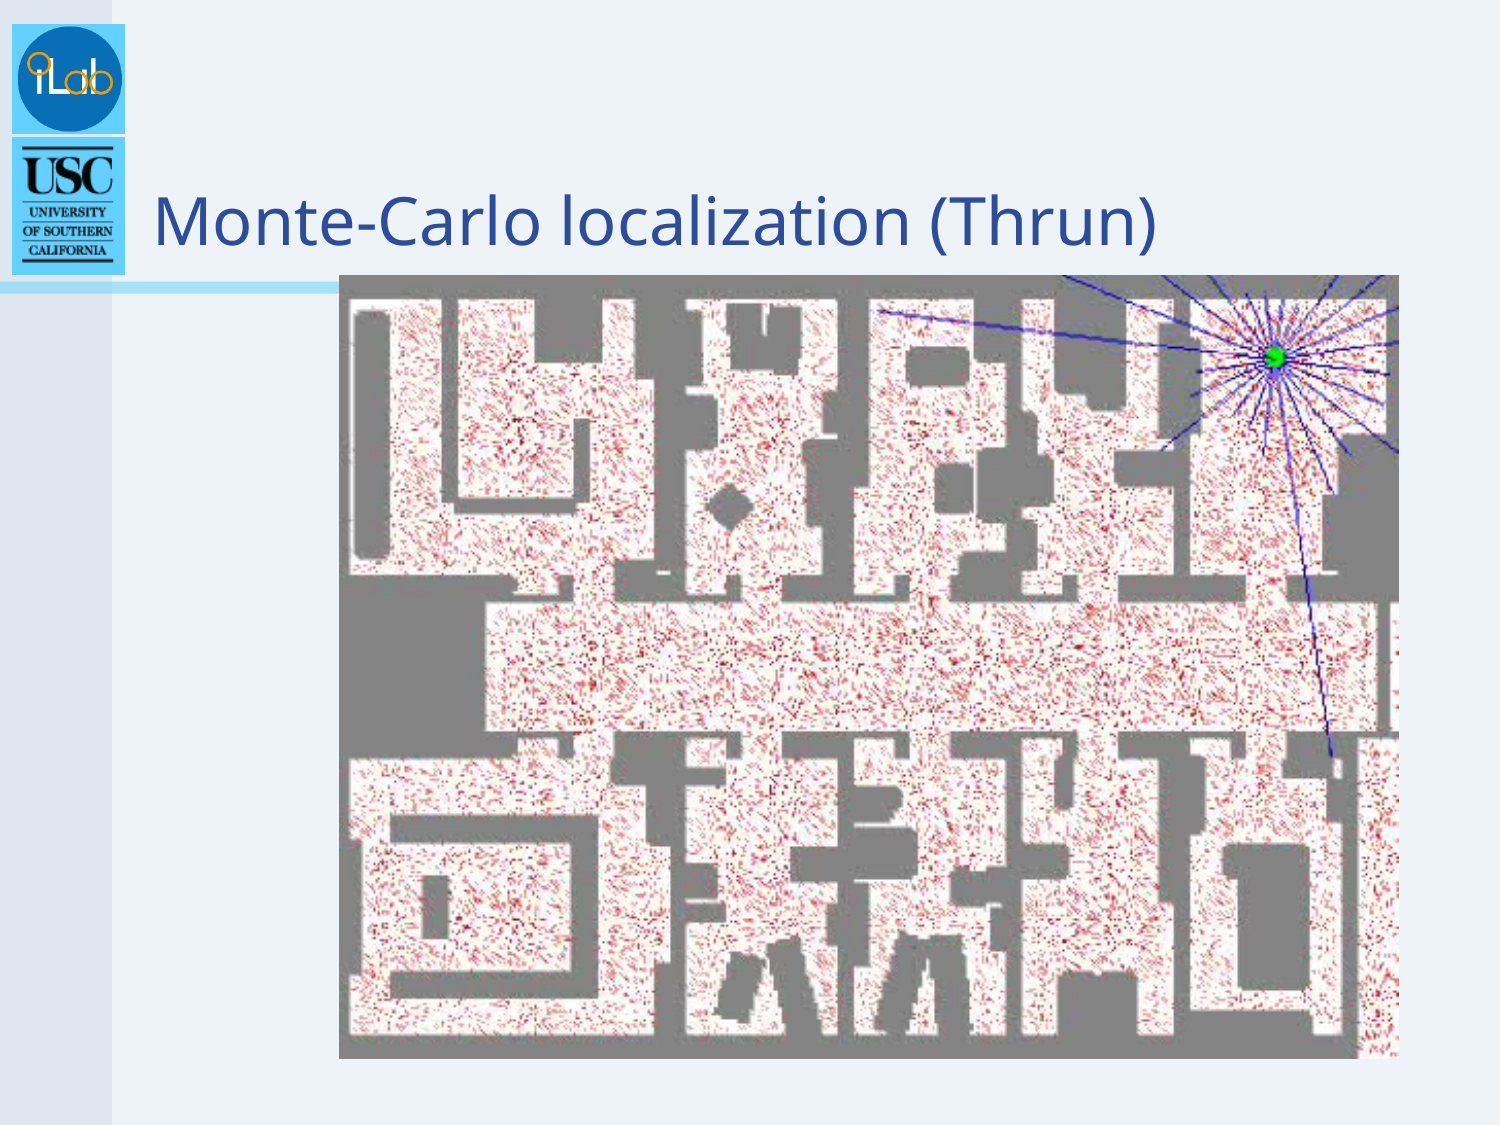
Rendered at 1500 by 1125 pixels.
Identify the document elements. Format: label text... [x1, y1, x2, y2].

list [338, 274, 1400, 1060]
picture [12, 137, 125, 275]
title Monte-Carlo localization (Thrun) [137, 31, 1476, 267]
picture [12, 24, 125, 134]
